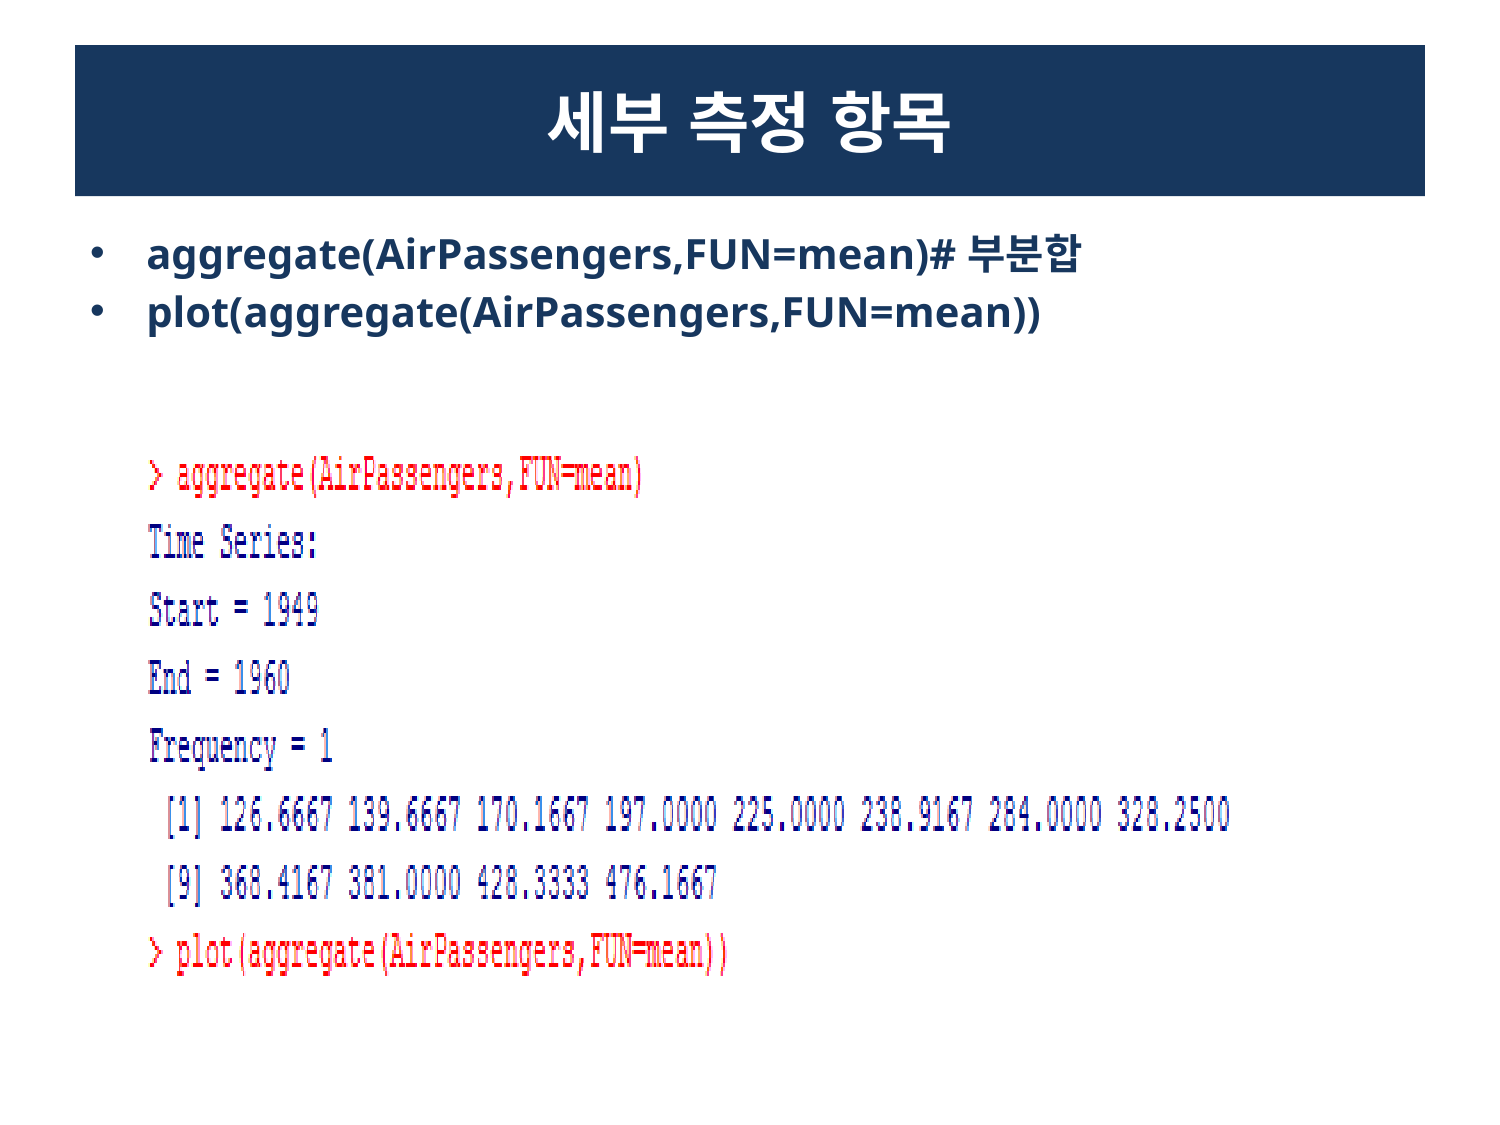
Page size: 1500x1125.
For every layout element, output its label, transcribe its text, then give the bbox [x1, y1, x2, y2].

title 세부 측정 항목 [75, 45, 1425, 197]
list aggregate(AirPassengers,FUN=mean)#부분합 plot(aggregate(AirPassengers,FUN=mean)) [75, 219, 1425, 1005]
picture [147, 455, 1247, 977]
